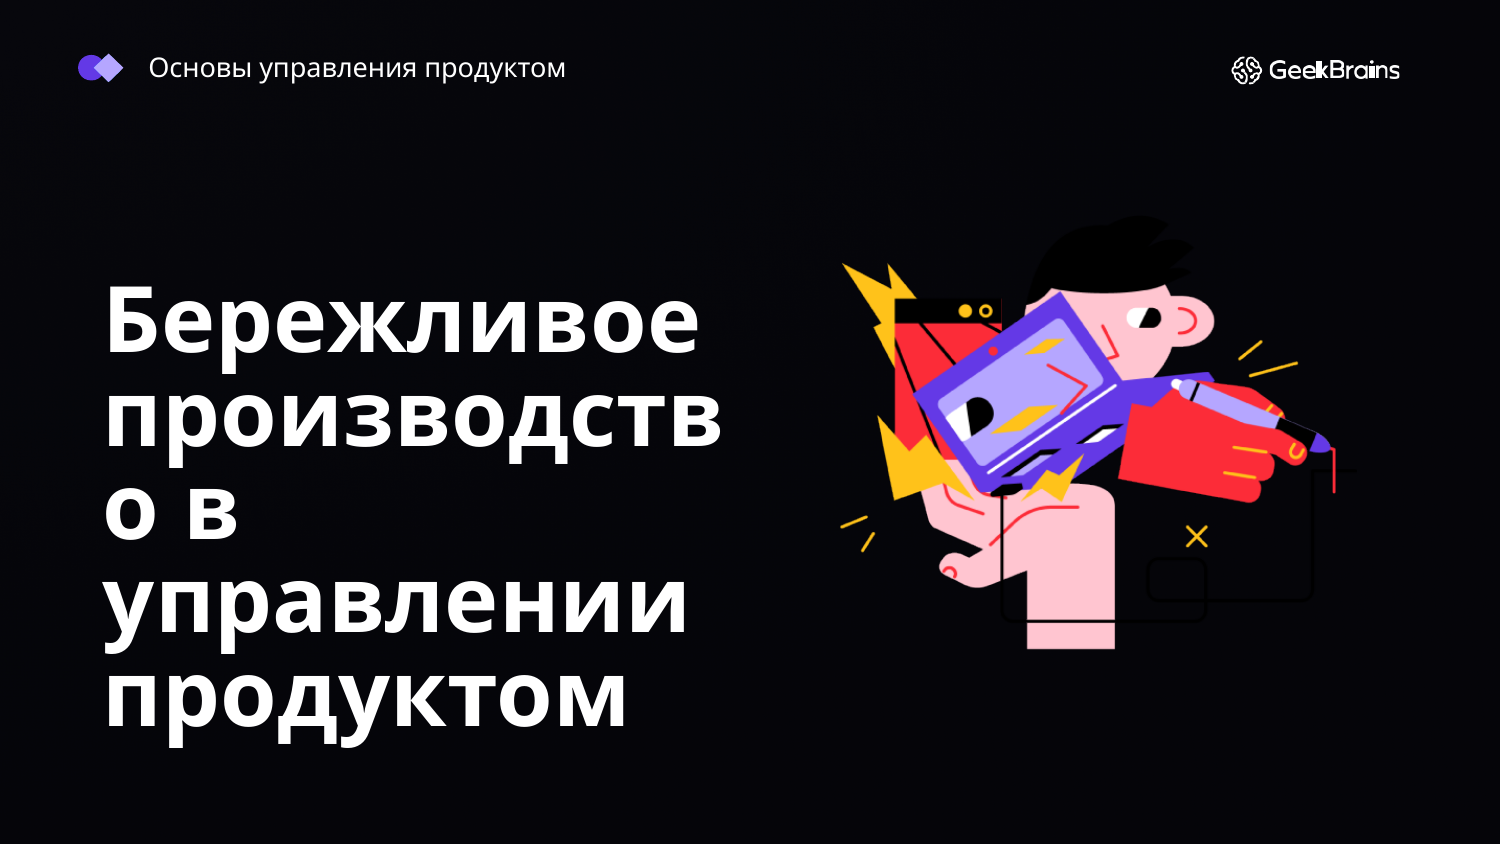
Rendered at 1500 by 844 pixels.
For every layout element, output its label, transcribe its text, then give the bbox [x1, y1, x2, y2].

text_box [1231, 56, 1400, 85]
text_box [78, 54, 102, 81]
text_box [93, 53, 124, 83]
text_box Основы управления продуктом [141, 43, 1029, 80]
picture [0, 0, 1500, 844]
text_box Бережливое производство в управлении продуктом [100, 261, 835, 583]
